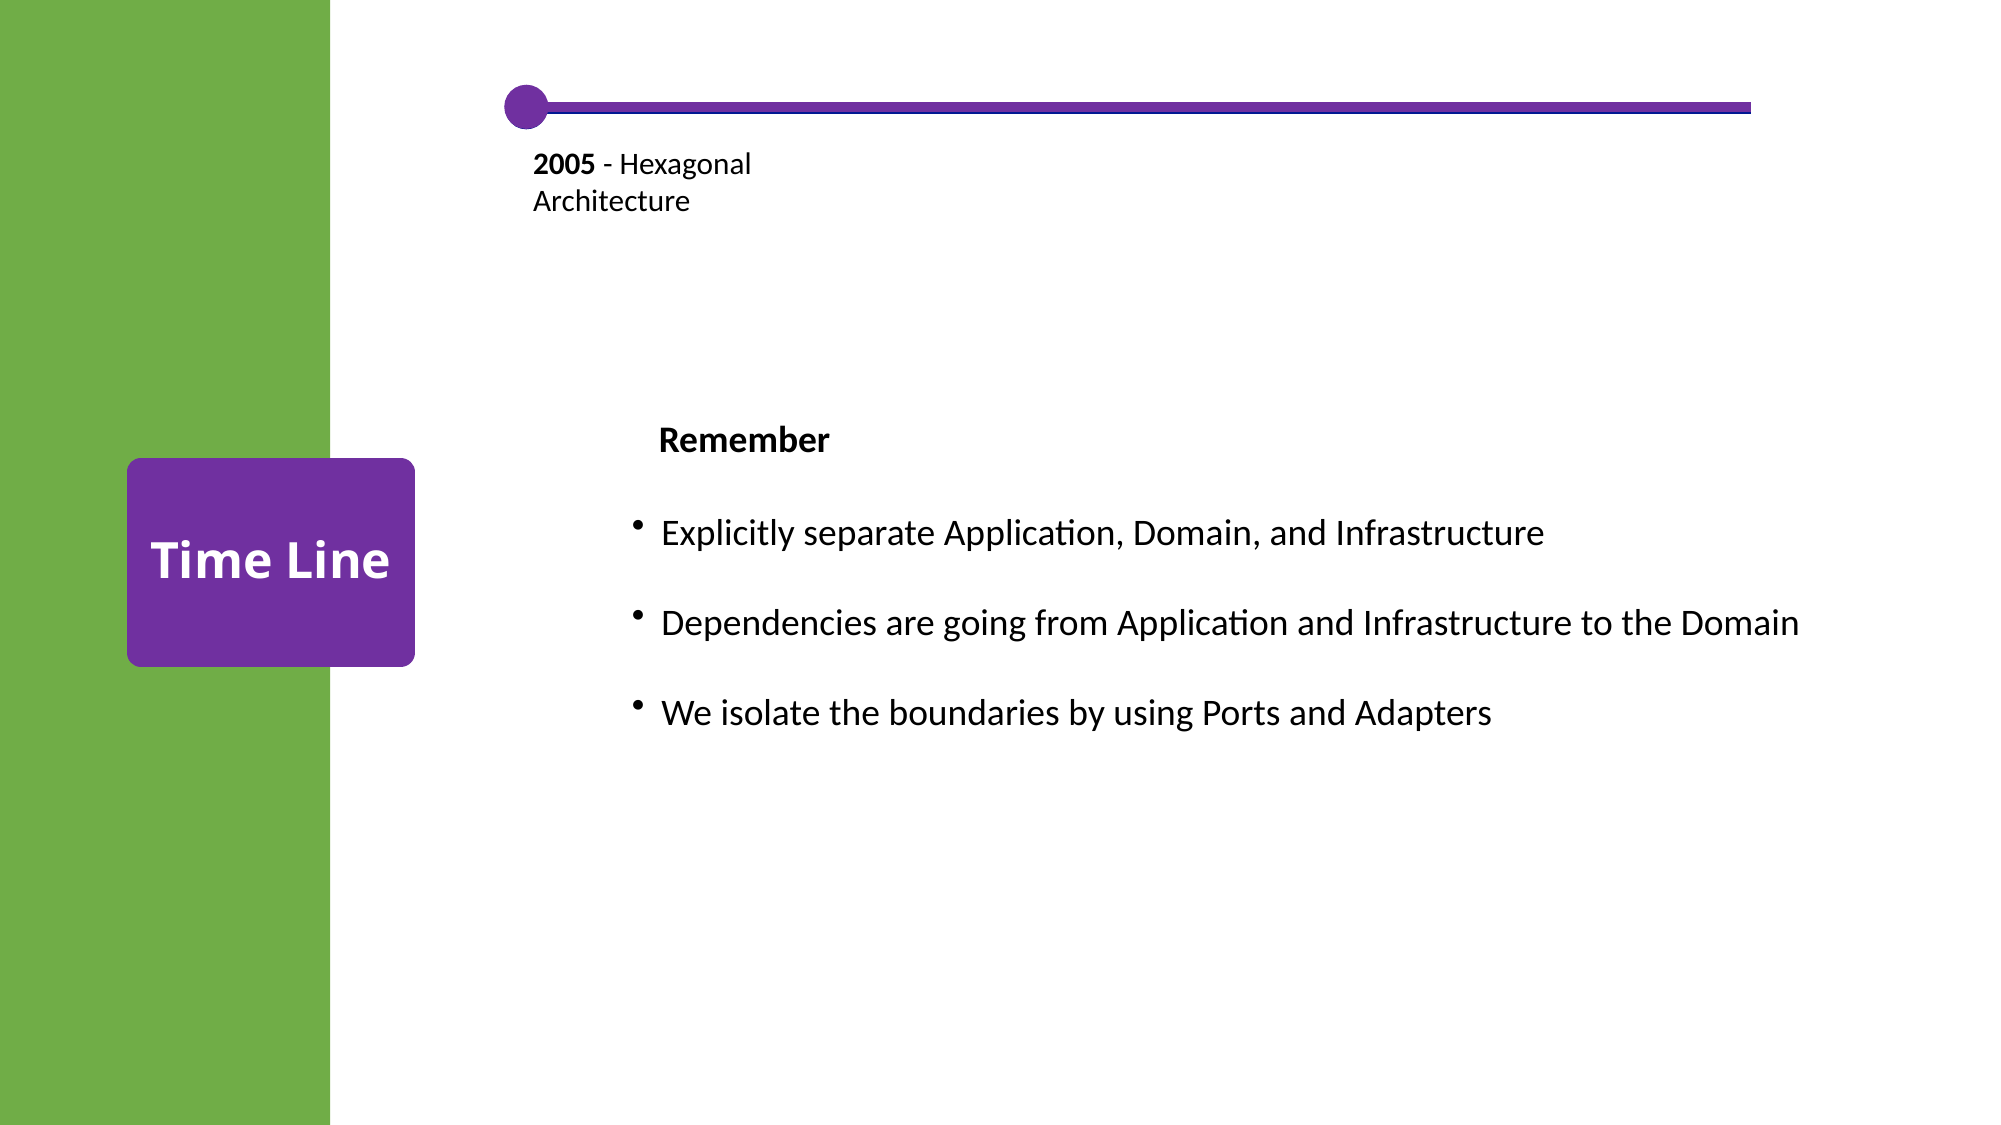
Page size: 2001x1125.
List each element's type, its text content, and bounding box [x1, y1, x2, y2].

title Time Line [140, 471, 402, 654]
text_box [0, 0, 331, 1125]
text_box Explicitly separate Application, Domain, and Infrastructure Dependencies are going from Application and Infrastructure to the Domain We isolate the boundaries by using Ports and Adapters [624, 500, 1819, 740]
text_box Remember [651, 408, 839, 468]
text_box [505, 85, 548, 128]
text_box 2005 - Hexagonal Architecture [525, 135, 794, 226]
